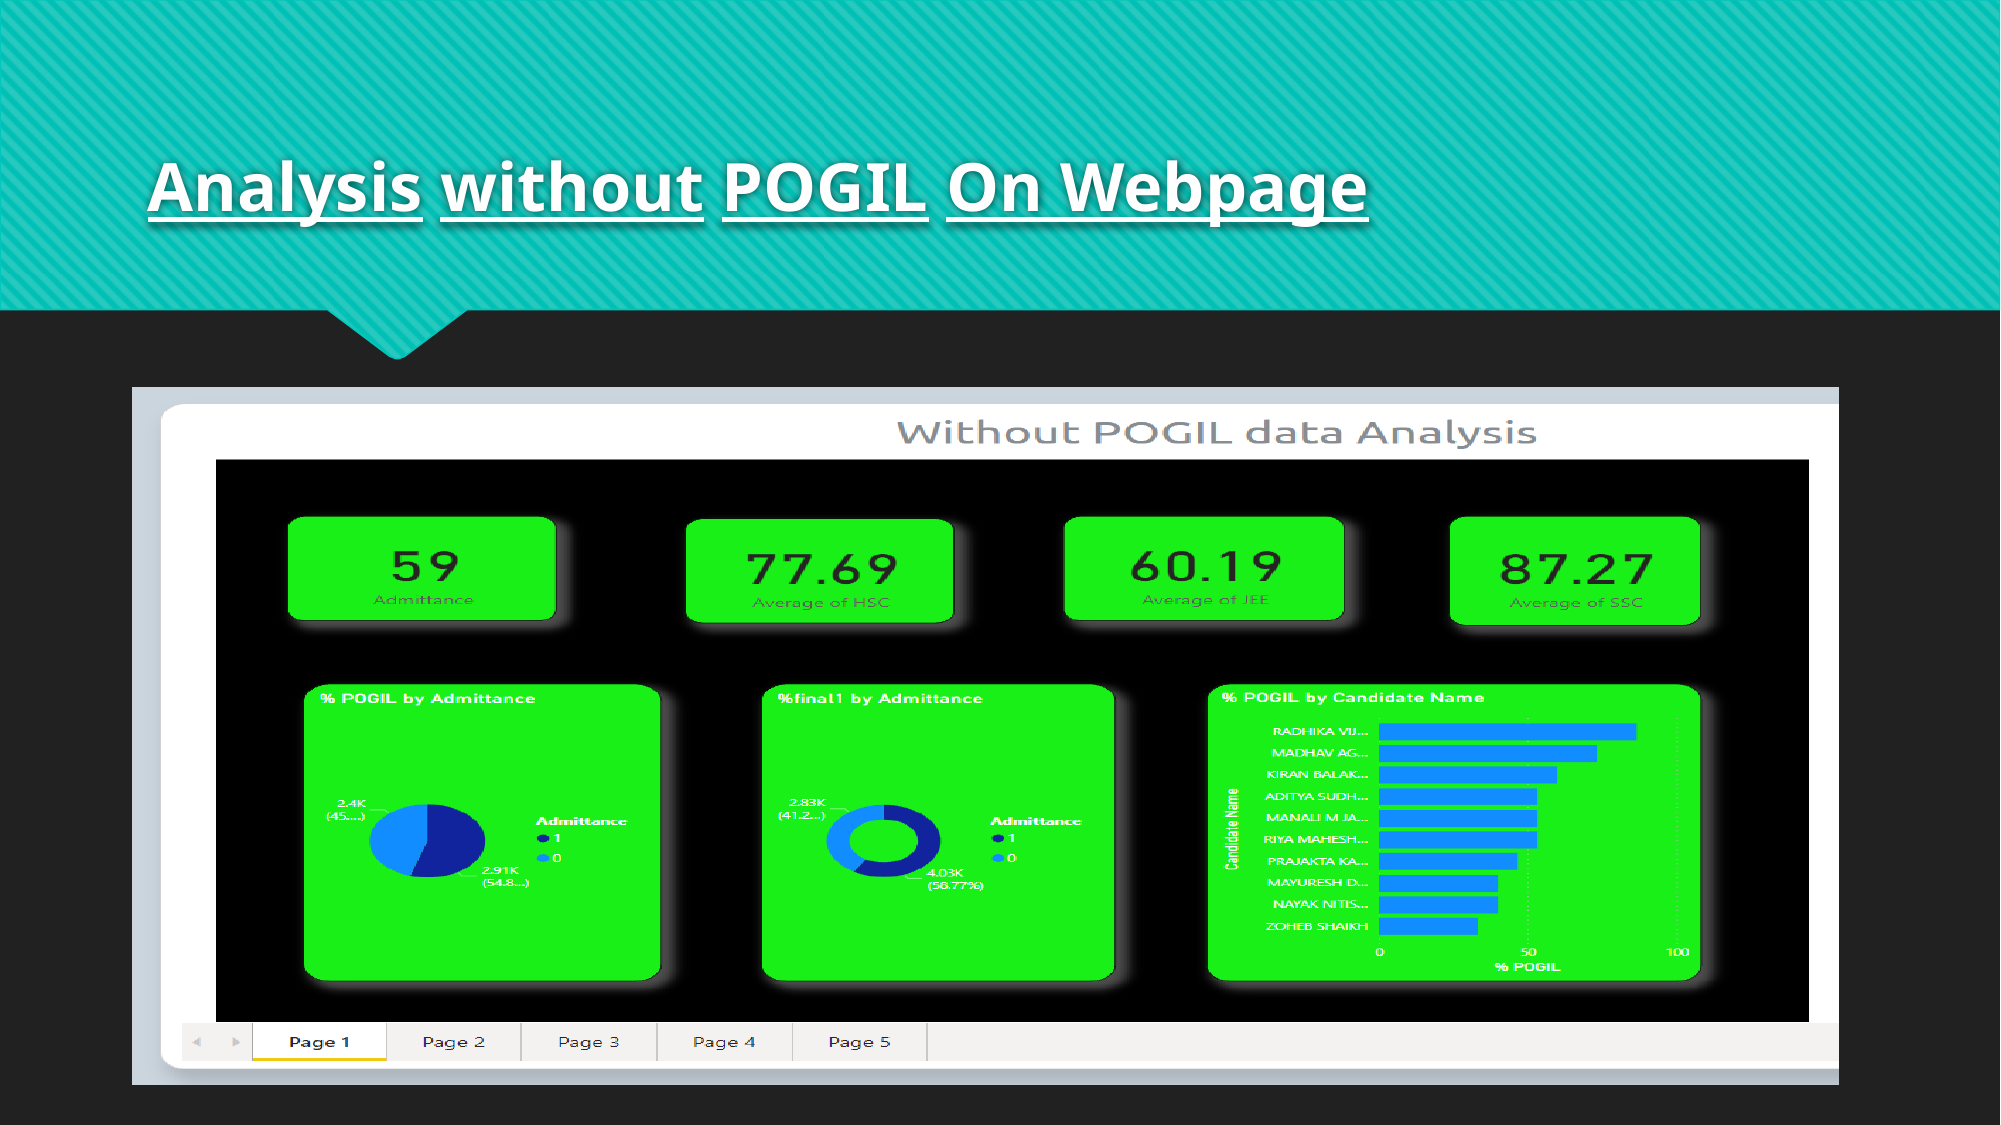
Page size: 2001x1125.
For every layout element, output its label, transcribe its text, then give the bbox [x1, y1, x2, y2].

picture [132, 387, 1839, 1085]
picture [1, 1, 1999, 357]
title Analysis without POGIL On Webpage [132, 73, 1868, 233]
